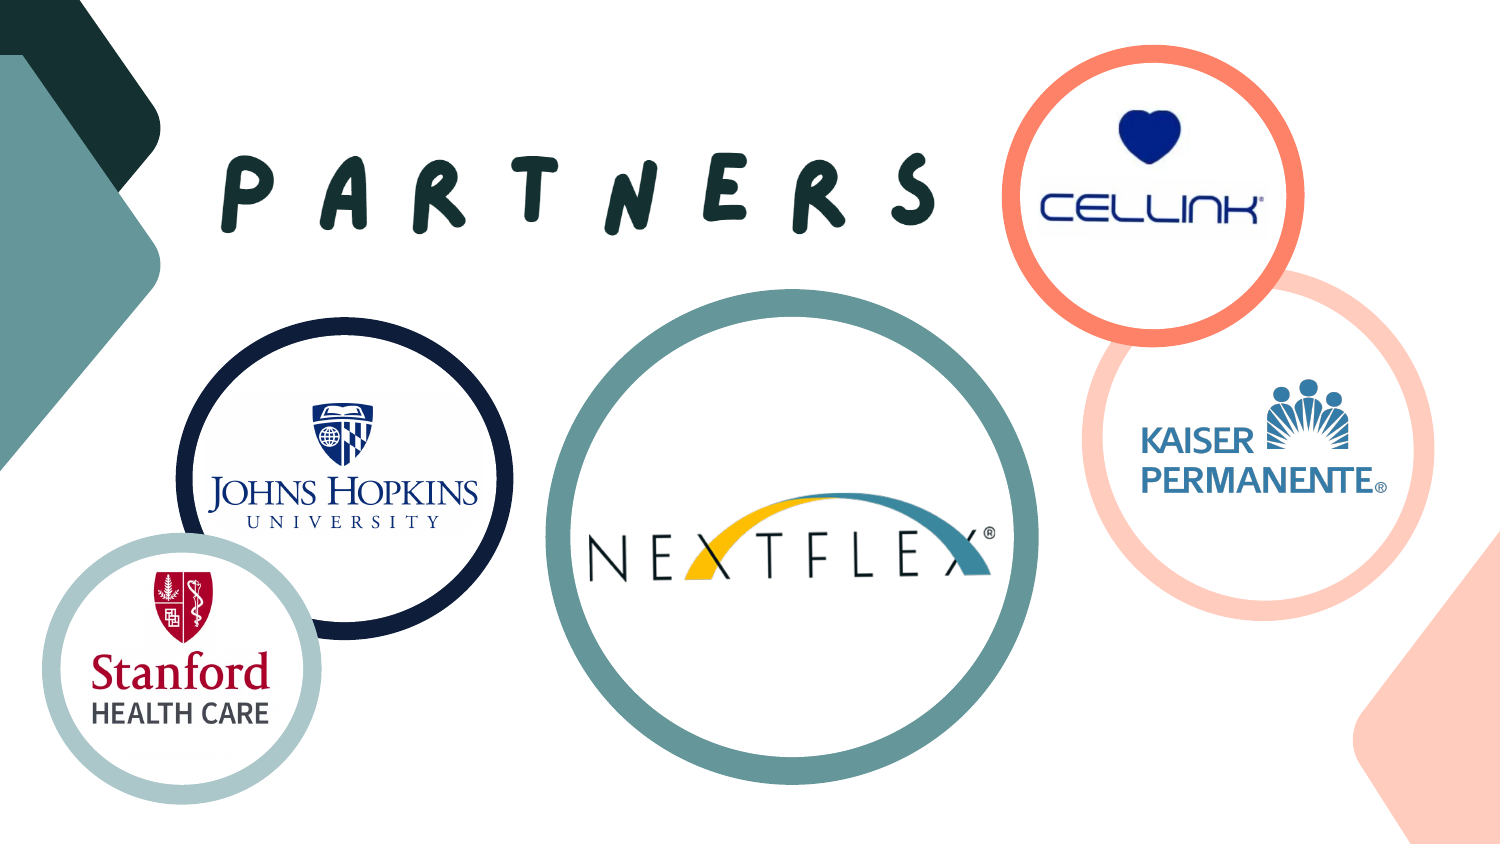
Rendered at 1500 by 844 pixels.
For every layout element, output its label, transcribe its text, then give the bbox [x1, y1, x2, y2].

picture [202, 123, 946, 240]
text_box [143, 778, 221, 785]
text_box [225, 335, 464, 391]
text_box [42, 533, 321, 755]
picture [1133, 371, 1413, 517]
text_box [488, 433, 496, 524]
text_box [1001, 44, 1305, 348]
text_box Stanford Health Care [1081, 269, 1435, 622]
text_box NextFlex [546, 289, 1038, 785]
text_box [245, 547, 478, 622]
text_box [571, 317, 1014, 757]
text_box [175, 317, 514, 641]
text_box [193, 436, 200, 521]
picture [1115, 101, 1190, 173]
picture [79, 567, 284, 770]
picture [205, 393, 484, 539]
text_box [100, 778, 264, 804]
text_box [1020, 63, 1286, 329]
text_box [61, 553, 303, 722]
picture [1037, 177, 1269, 240]
text_box [1103, 289, 1399, 600]
picture [588, 491, 996, 582]
